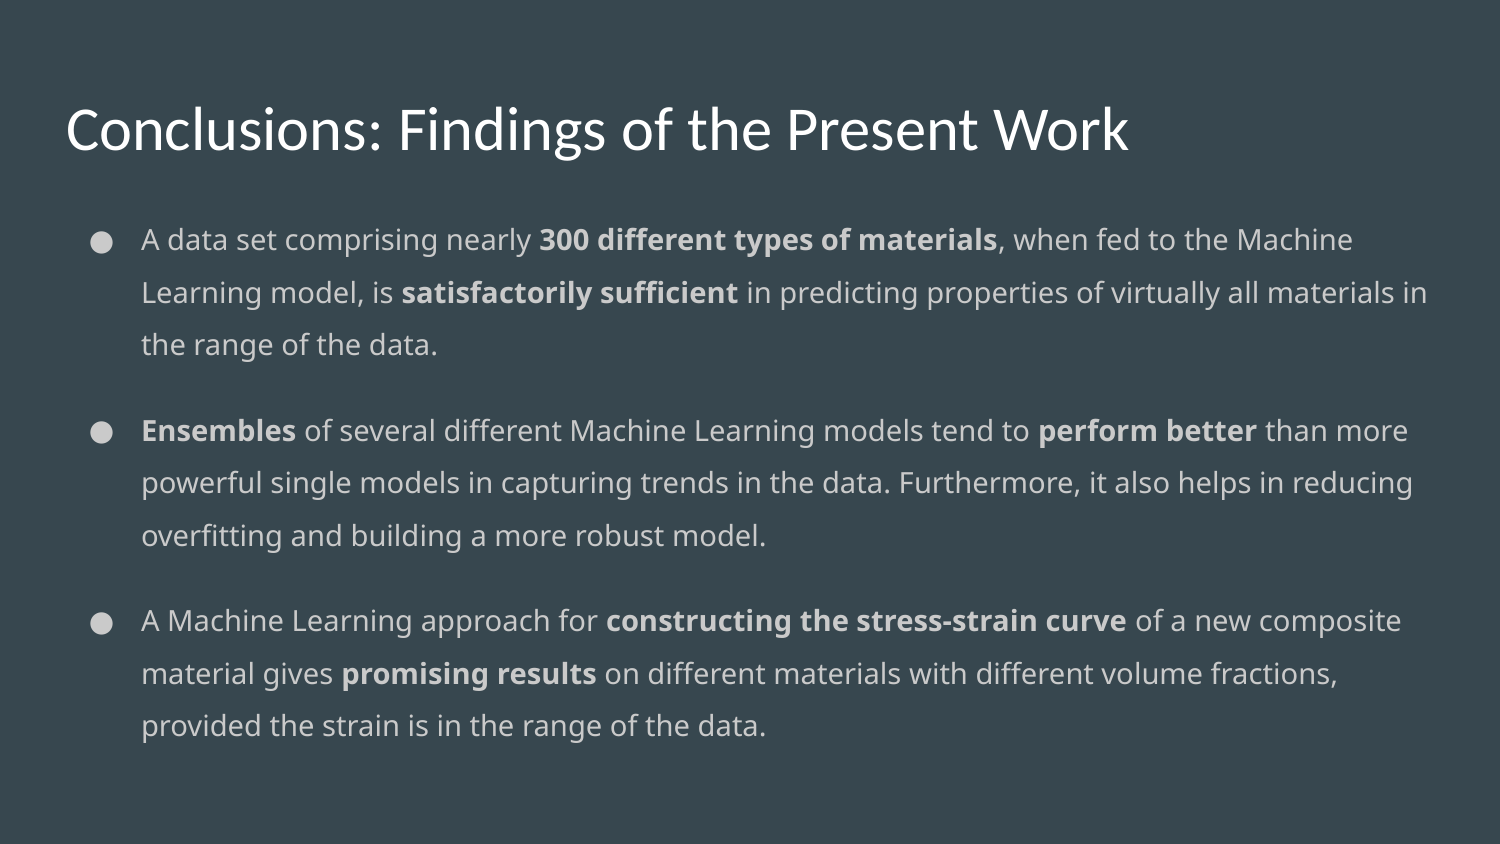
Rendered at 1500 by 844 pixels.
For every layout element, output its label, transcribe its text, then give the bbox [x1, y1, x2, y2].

title Conclusions: Findings of the Present Work [51, 72, 1449, 167]
list A data set comprising nearly 300 different types of materials, when fed to the Machine Learning model, is satisfactorily sufficient in predicting properties of virtually all materials in the range of the data. Ensembles of several different Machine Learning models tend to perform better than more powerful single models in capturing trends in the data. Furthermore, it also helps in reducing overfitting and building a more robust model. A Machine Learning approach for constructing the stress-strain curve of a new composite material gives promising results on different materials with different volume fractions, provided the strain is in the range of the data. [51, 189, 1449, 750]
